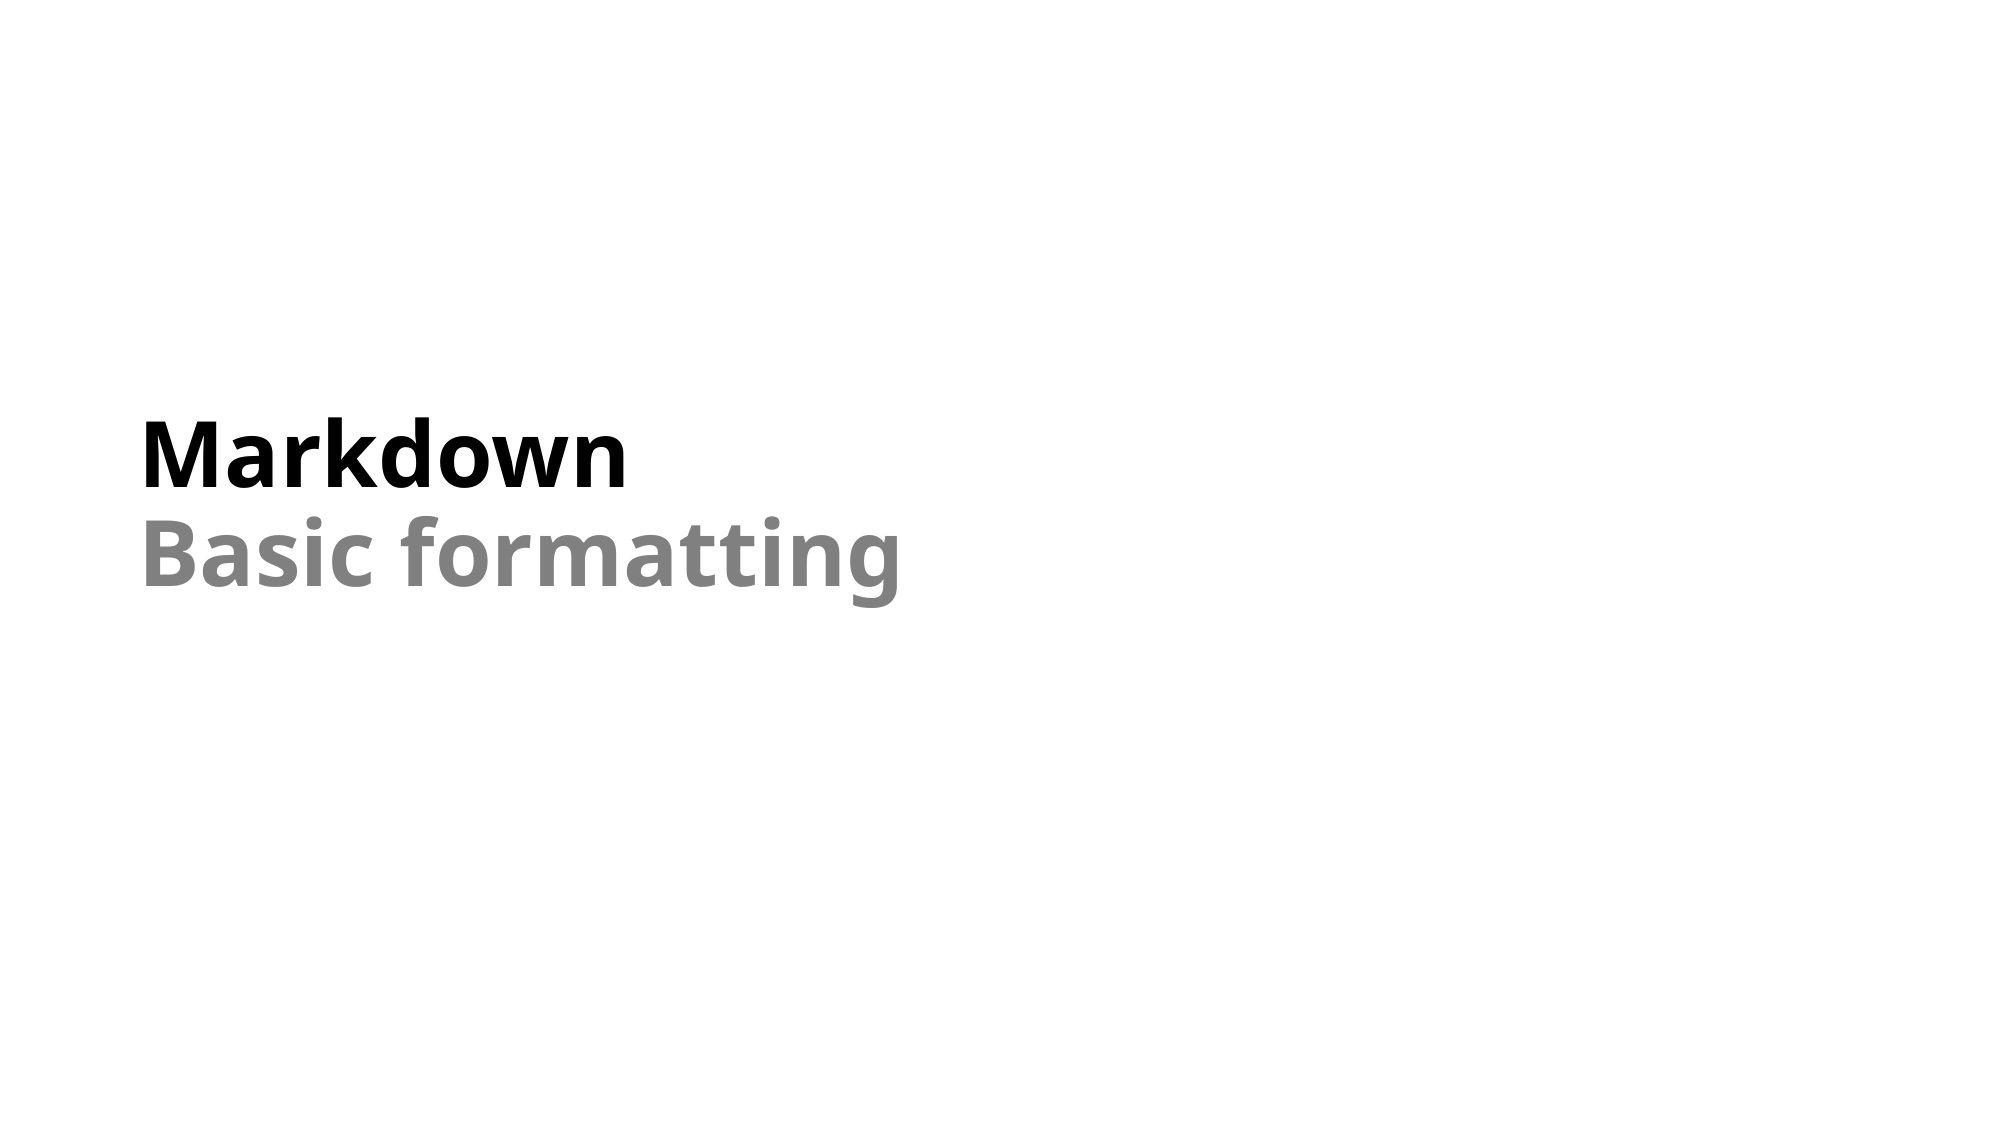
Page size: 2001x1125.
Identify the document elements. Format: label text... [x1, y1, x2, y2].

title Markdown Basic formatting [123, 398, 1849, 616]
